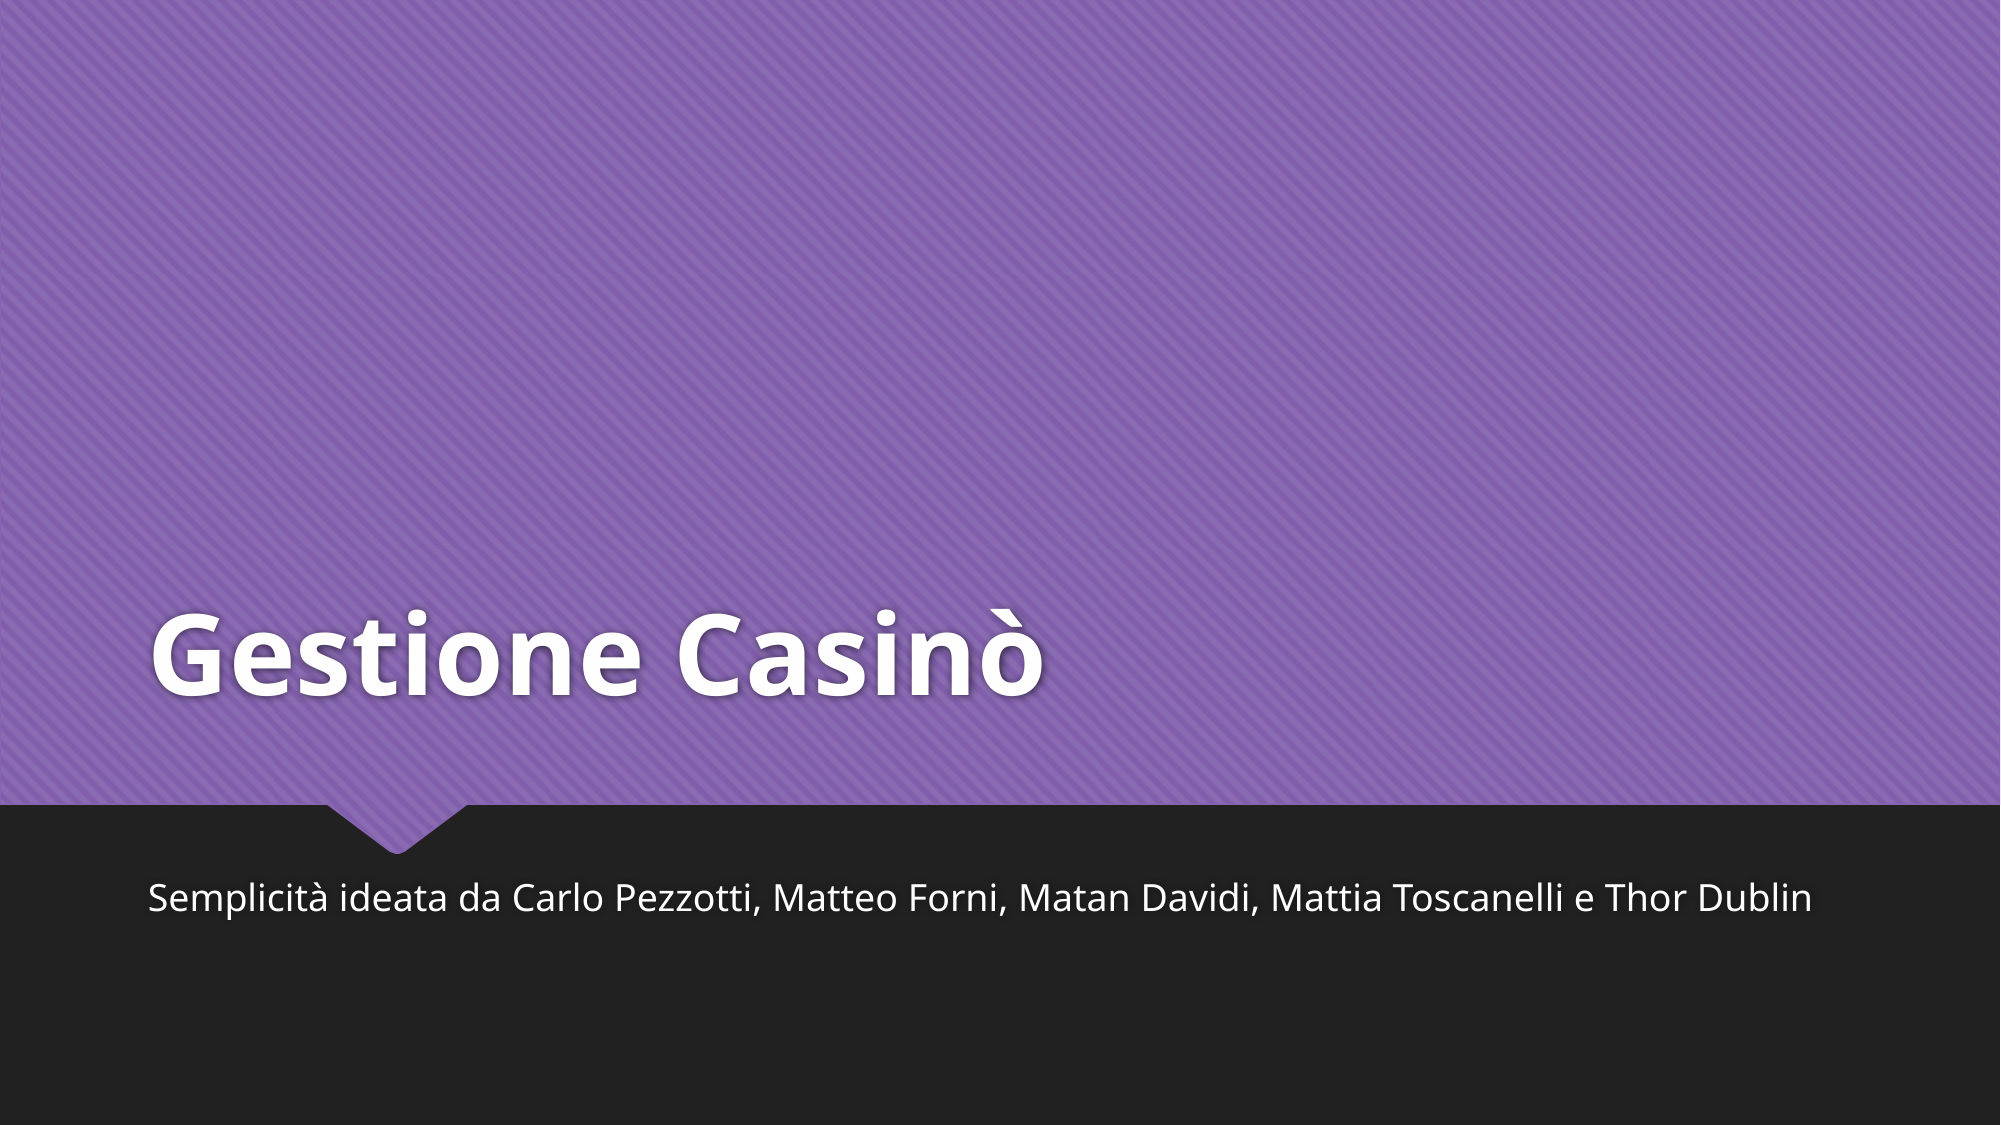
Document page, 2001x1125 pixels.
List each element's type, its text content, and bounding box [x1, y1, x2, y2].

subtitle Semplicità ideata da Carlo Pezzotti, Matteo Forni, Matan Davidi, Mattia Toscanelli e Thor Dublin [132, 866, 1868, 938]
title Gestione Casinò [132, 237, 1868, 726]
